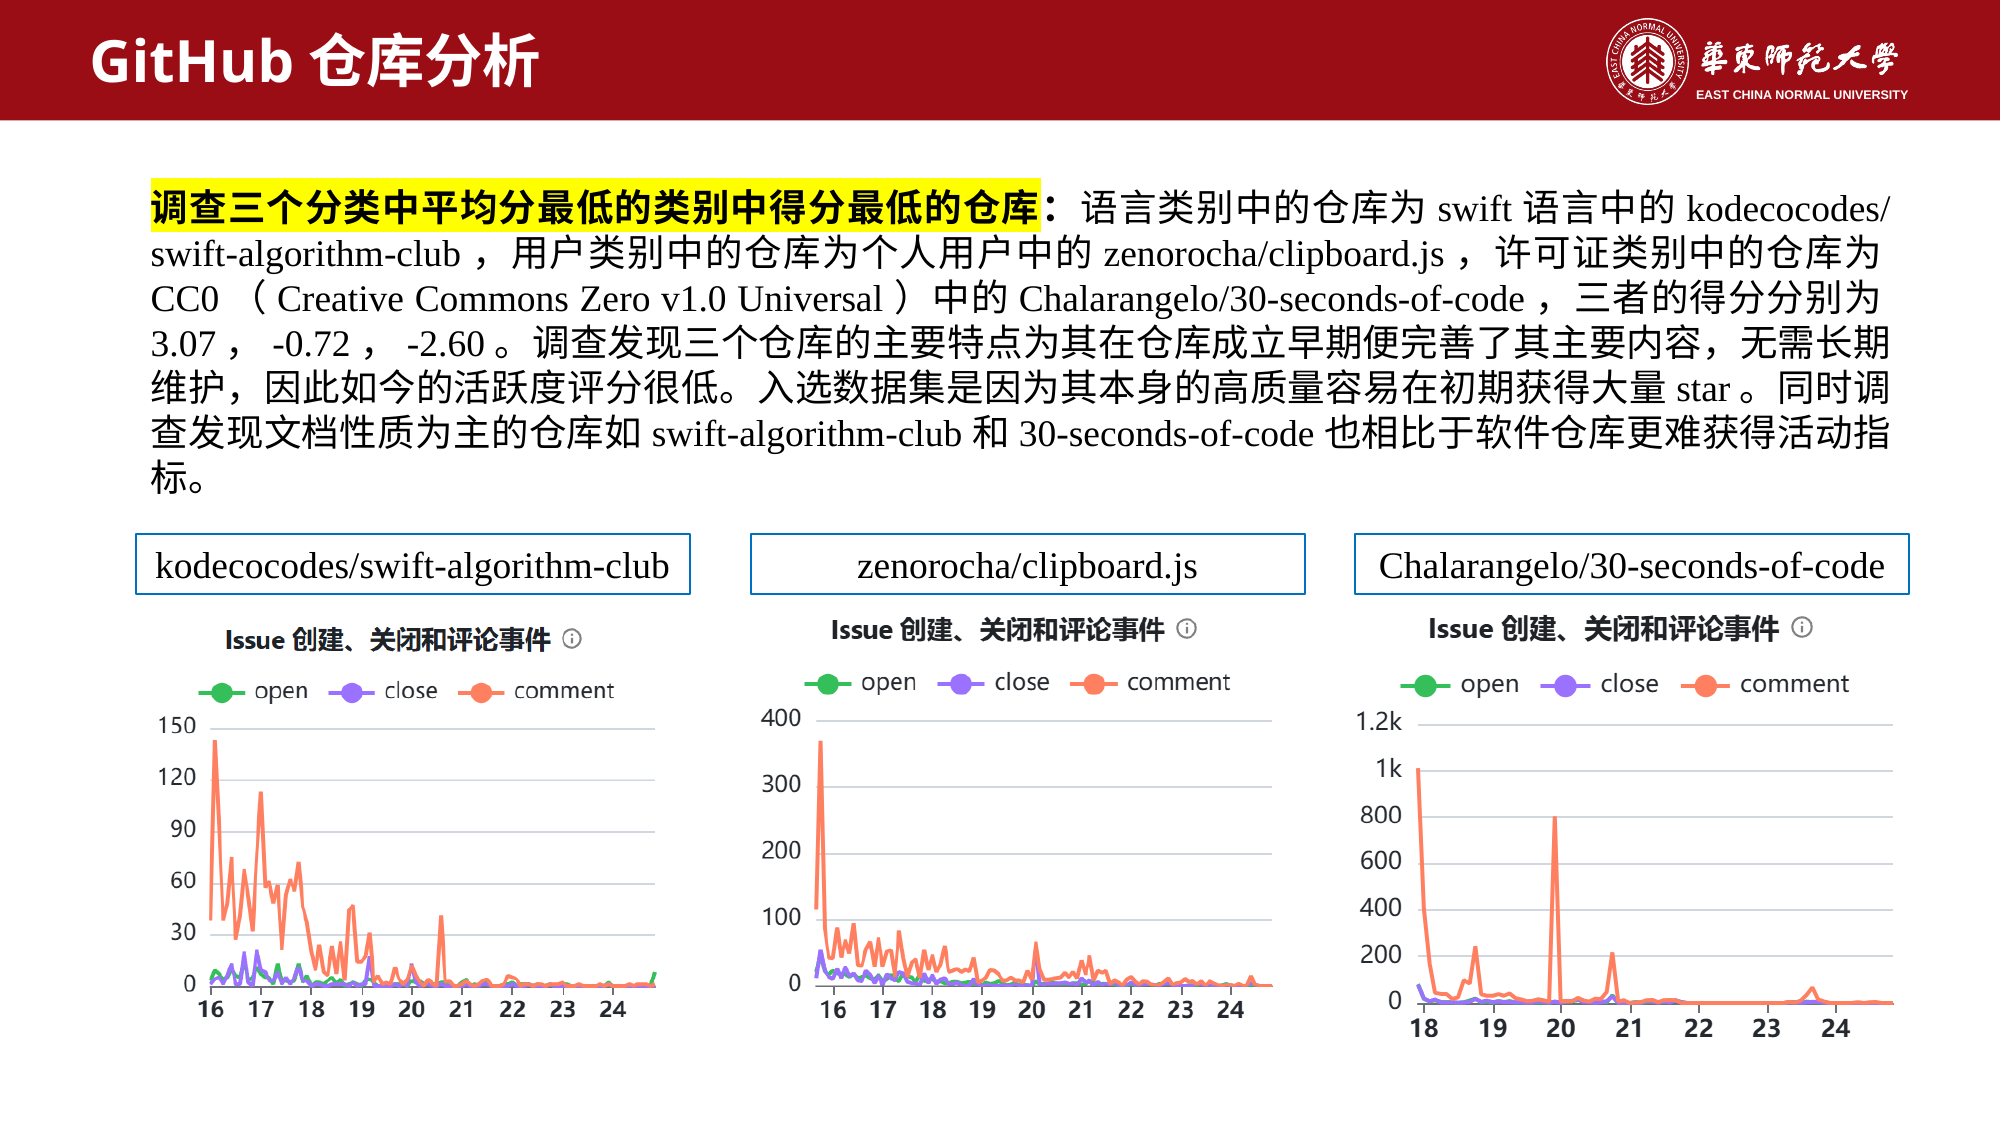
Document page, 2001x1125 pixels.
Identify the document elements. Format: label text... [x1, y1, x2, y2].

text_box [135, 534, 1910, 1050]
text_box 调查三个分类中平均分最低的类别中得分最低的仓库：语言类别中的仓库为swift语言中的kodecocodes/swift-algorithm-club，用户类别中的仓库为个人用户中的zenorocha/clipboard.js，许可证类别中的仓库为CC0（Creative Commons Zero v1.0 Universal）中的Chalarangelo/30-seconds-of-code，三者的得分分别为3.07，-0.72，-2.60。调查发现三个仓库的主要特点为其在仓库成立早期便完善了其主要内容，无需长期维护，因此如今的活跃度评分很低。入选数据集是因为其本身的高质量容易在初期获得大量star。同时调查发现文档性质为主的仓库如swift-algorithm-club和30-seconds-of-code也相比于软件仓库更难获得活动指标。 [135, 176, 1906, 506]
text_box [0, 0, 2000, 121]
